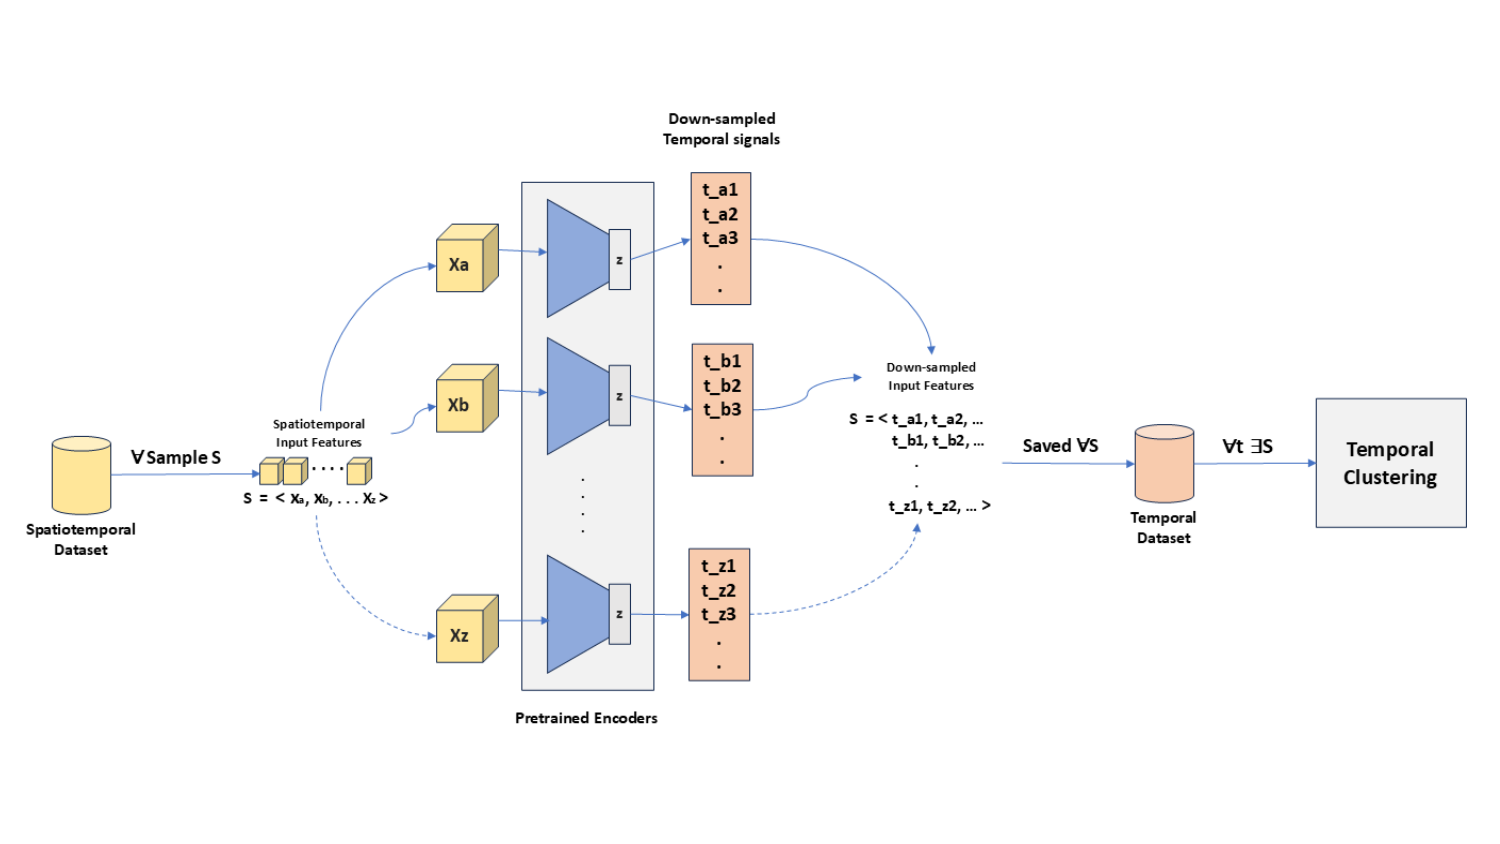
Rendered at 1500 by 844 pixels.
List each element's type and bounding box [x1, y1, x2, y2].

picture [7, 95, 1500, 749]
